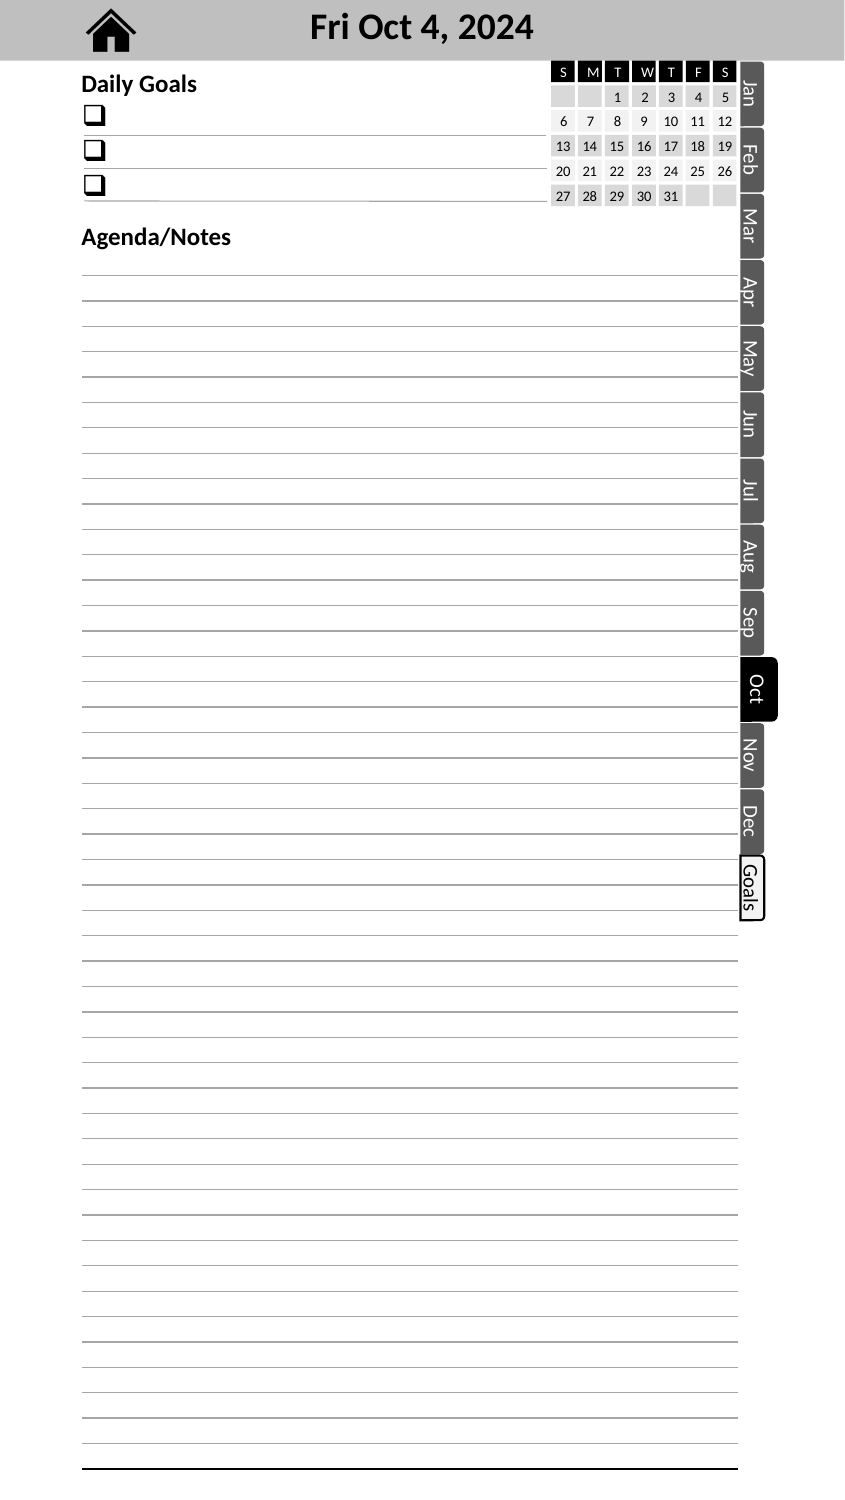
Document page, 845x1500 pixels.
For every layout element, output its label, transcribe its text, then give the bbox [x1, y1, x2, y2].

list Fri Oct 4, 2024 [190, 0, 655, 61]
picture [82, 1, 140, 59]
